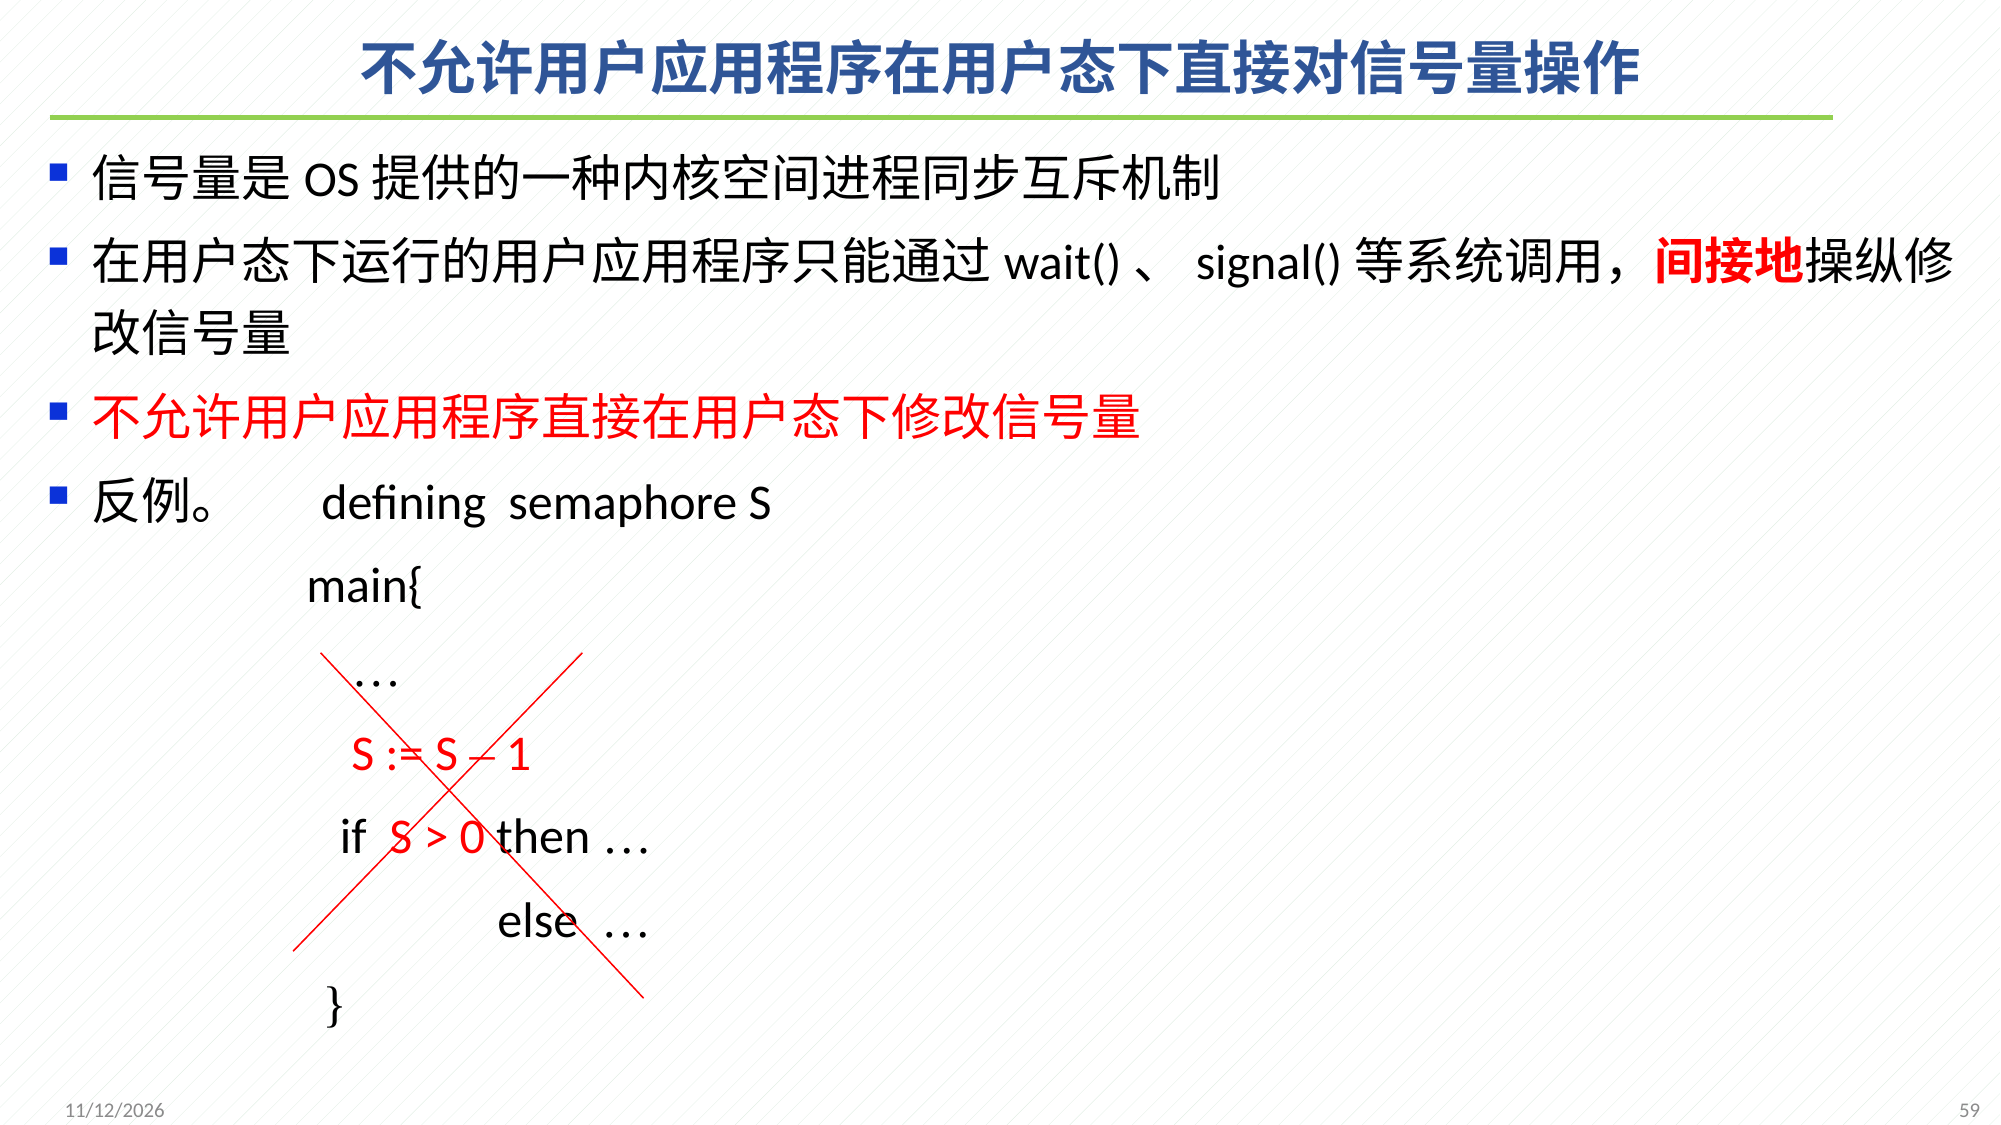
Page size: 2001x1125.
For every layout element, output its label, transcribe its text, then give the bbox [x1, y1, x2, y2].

list 信号量是OS提供的一种内核空间进程同步互斥机制 在用户态下运行的用户应用程序只能通过wait()、signal()等系统调用，间接地操纵修改信号量 不允许用户应用程序直接在用户态下修改信号量 反例。 defining semaphore S main{ … S := S – 1 if S > 0 then … else … } [32, 126, 1974, 1081]
title 不允许用户应用程序在用户态下直接对信号量操作 [50, 13, 1949, 126]
slide_number 59 [1545, 1079, 1996, 1125]
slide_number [49, 1079, 500, 1125]
